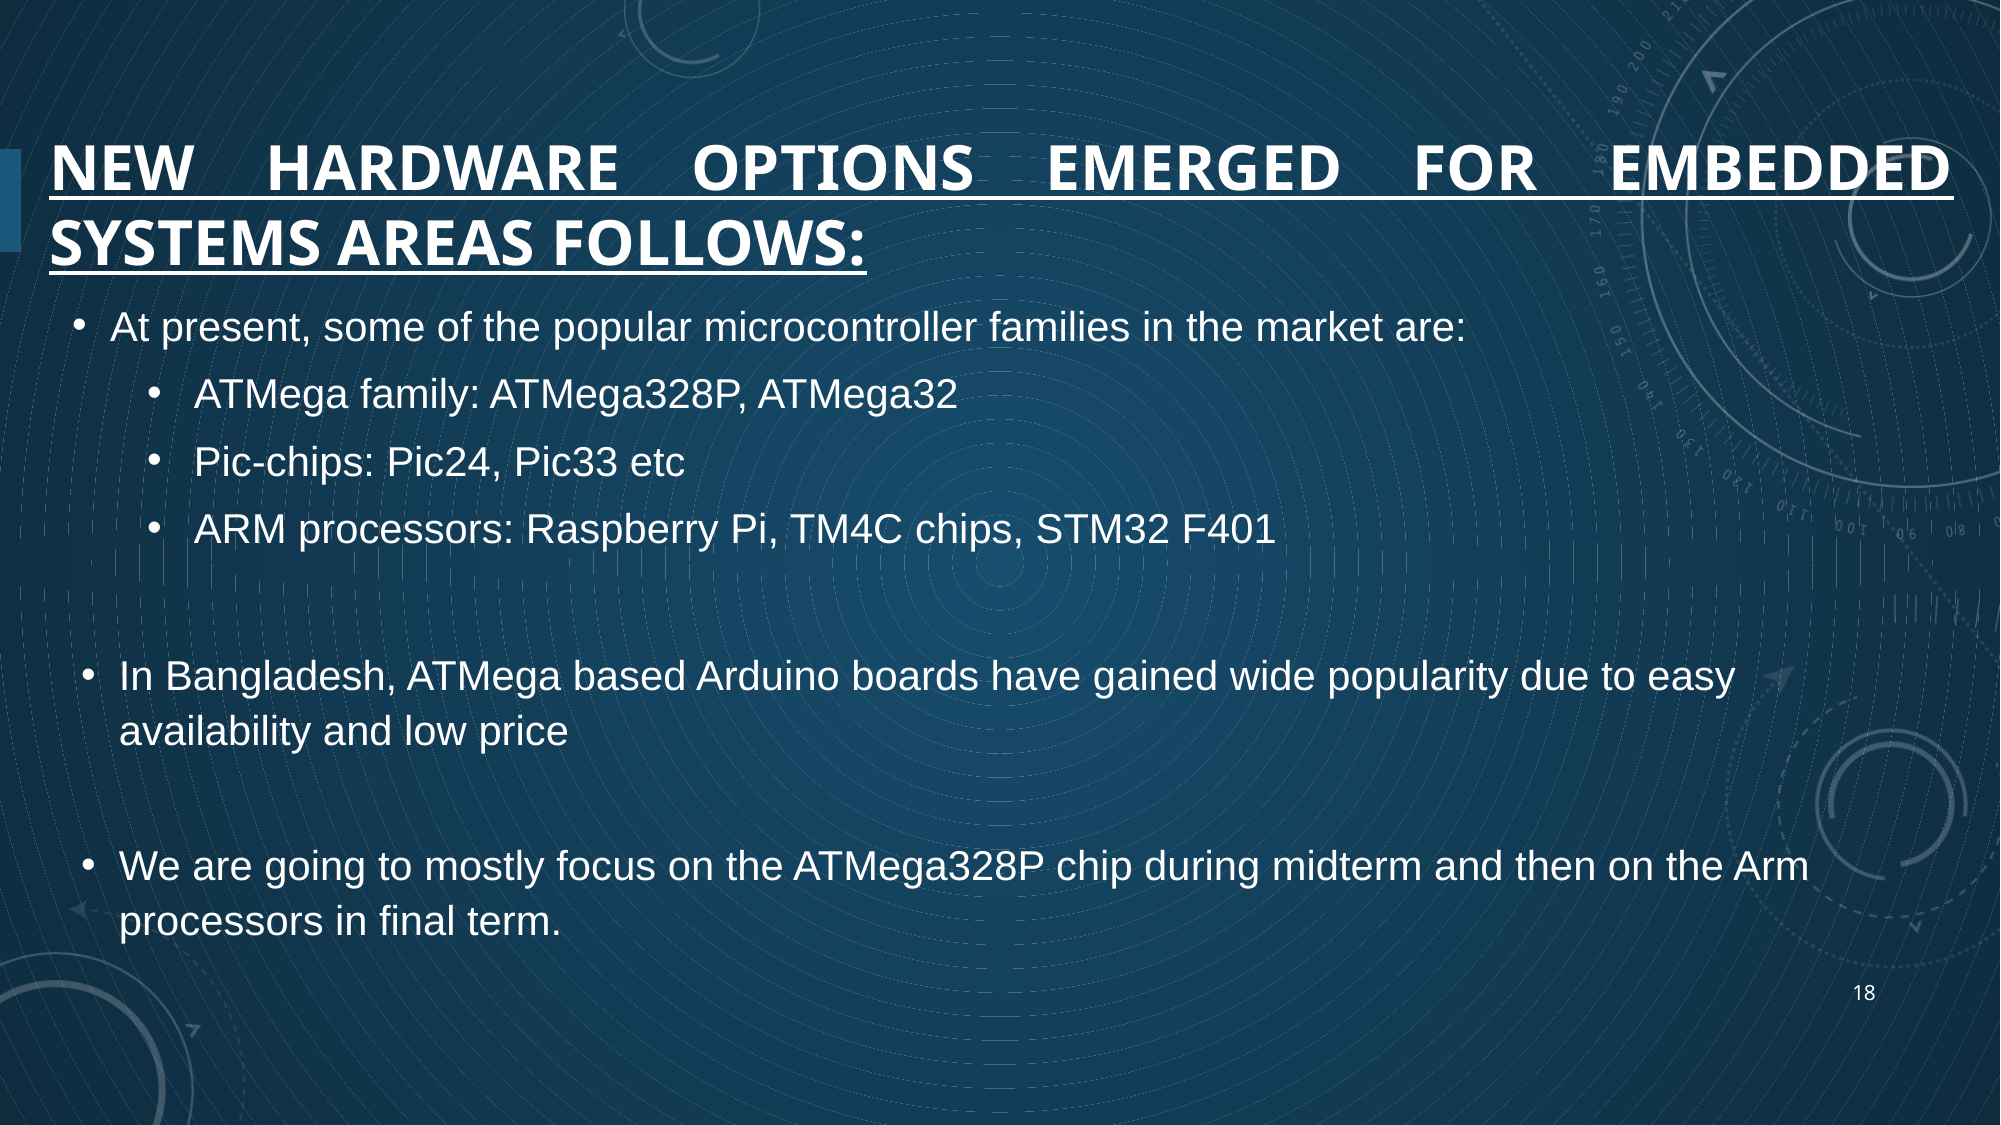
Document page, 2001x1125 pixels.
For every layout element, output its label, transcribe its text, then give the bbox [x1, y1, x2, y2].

picture [0, 0, 2000, 1125]
title New hardware Options emerged for embedded systems areas follows: [34, 99, 1970, 307]
list At present, some of the popular microcontroller families in the market are: ATMega family: ATMega328P, ATMega32 Pic-chips: Pic24, Pic33 etc ARM processors: Raspberry Pi, TM4C chips, STM32 F401 In Bangladesh, ATMega based Arduino boards have gained wide popularity due to easy availability and low price We are going to mostly focus on the ATMega328P chip during midterm and then on the Arm processors in final term. [57, 286, 1863, 1028]
slide_number 18 [1684, 963, 1891, 1025]
